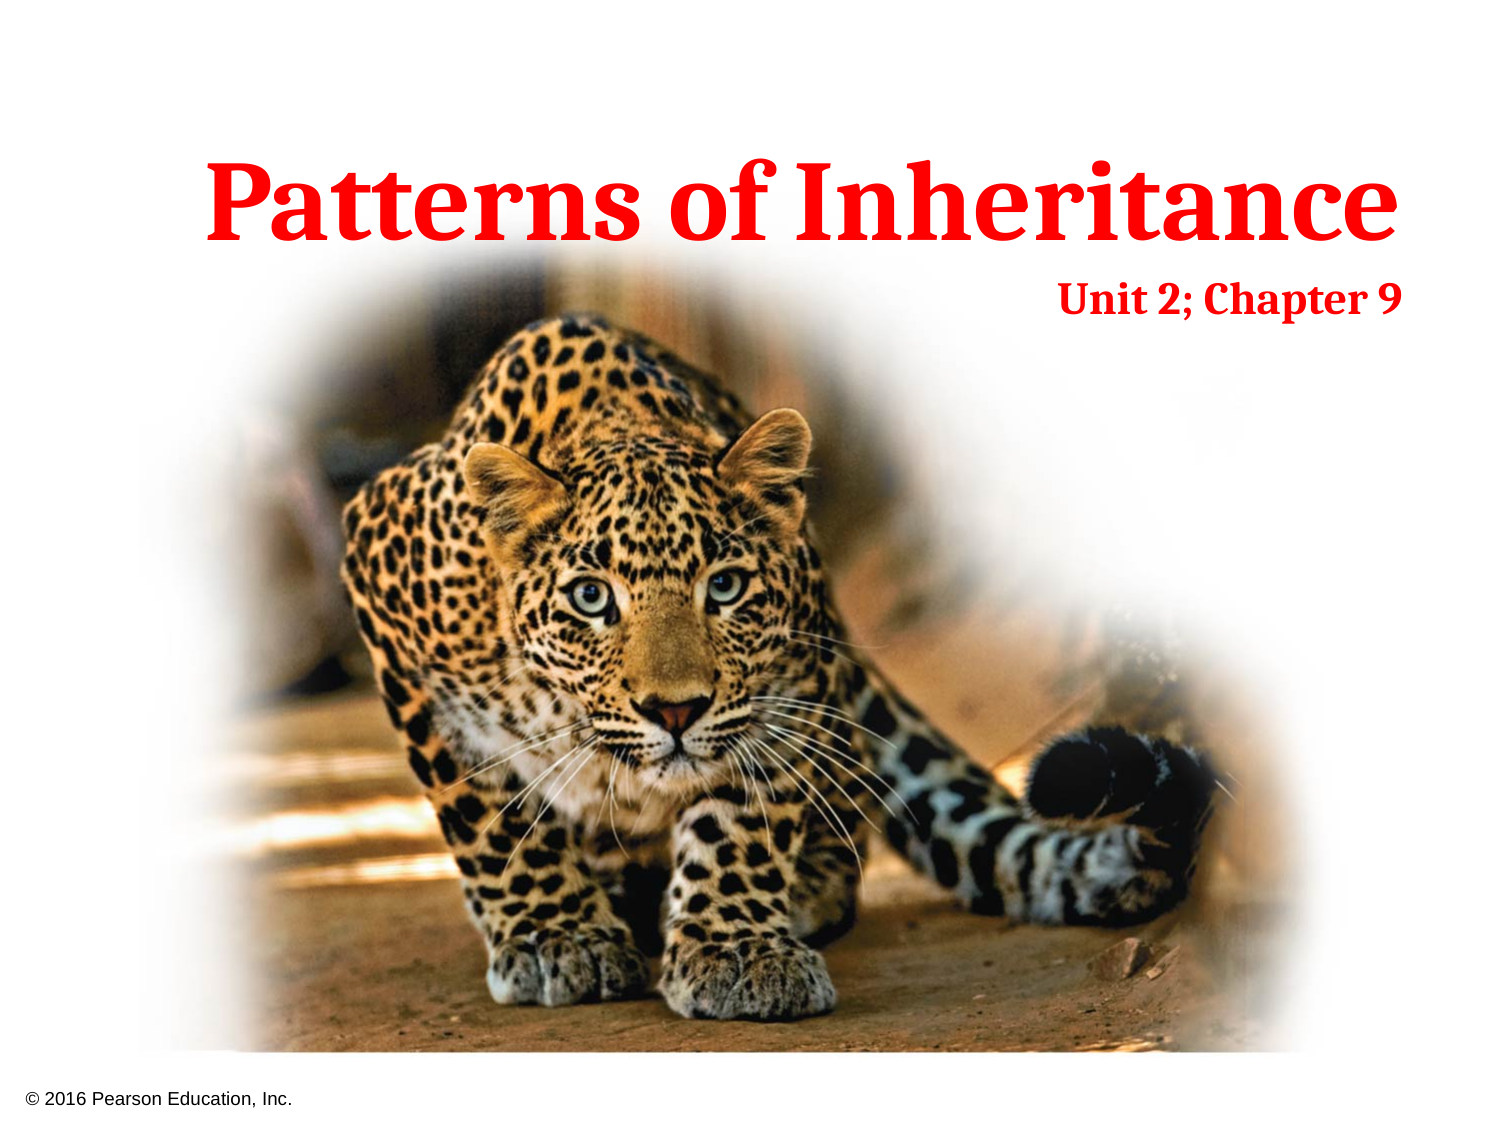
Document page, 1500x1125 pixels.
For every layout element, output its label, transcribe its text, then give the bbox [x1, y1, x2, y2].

text_box Patterns of Inheritance Unit 2; Chapter 9 [54, 104, 1418, 420]
picture [139, 193, 1359, 1060]
